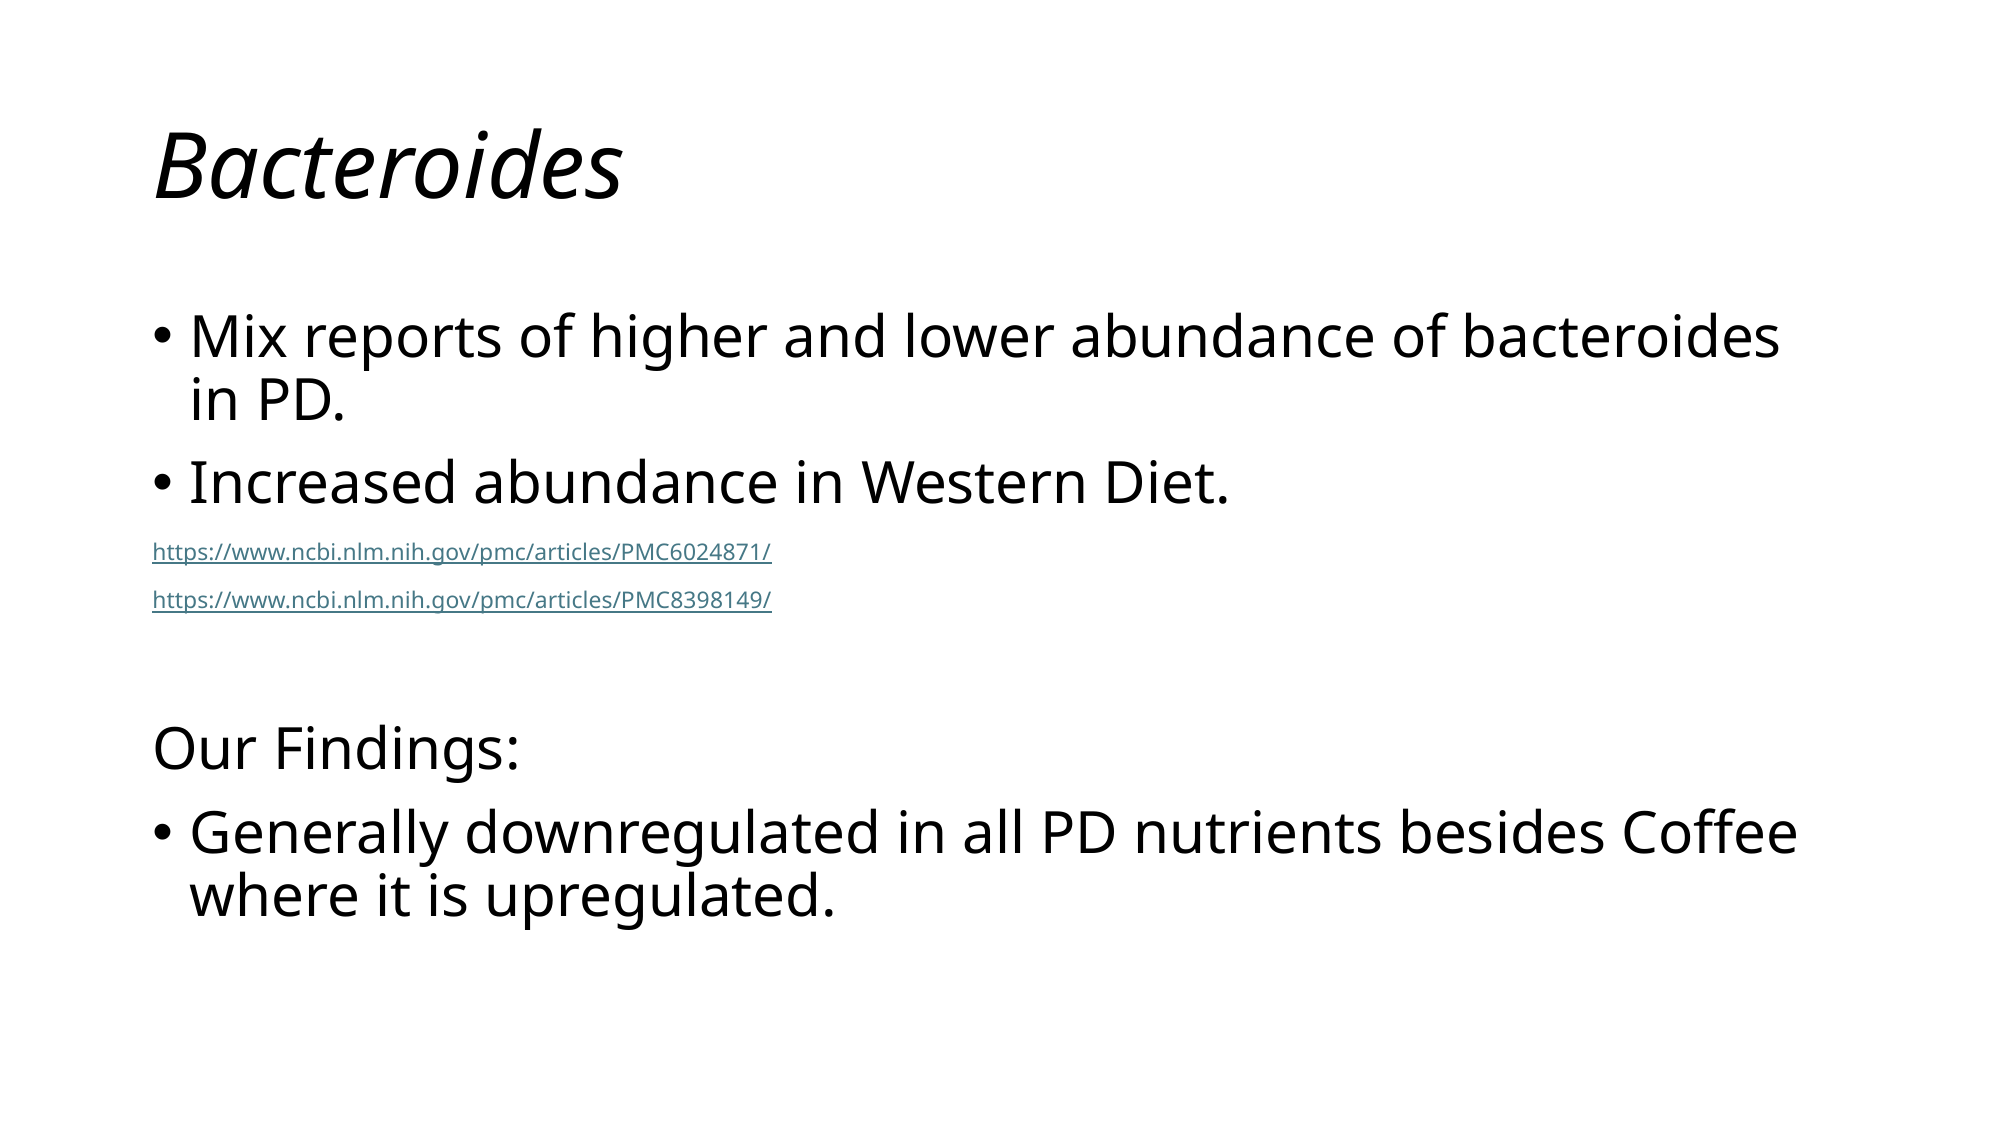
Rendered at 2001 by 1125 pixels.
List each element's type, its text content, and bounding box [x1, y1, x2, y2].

title Bacteroides [137, 59, 1863, 278]
list Mix reports of higher and lower abundance of bacteroides in PD. Increased abundance in Western Diet. https://www.ncbi.nlm.nih.gov/pmc/articles/PMC6024871/ https://www.ncbi.nlm.nih.gov/pmc/articles/PMC8398149/ Our Findings: Generally downregulated in all PD nutrients besides Coffee where it is upregulated. [137, 299, 1863, 1014]
